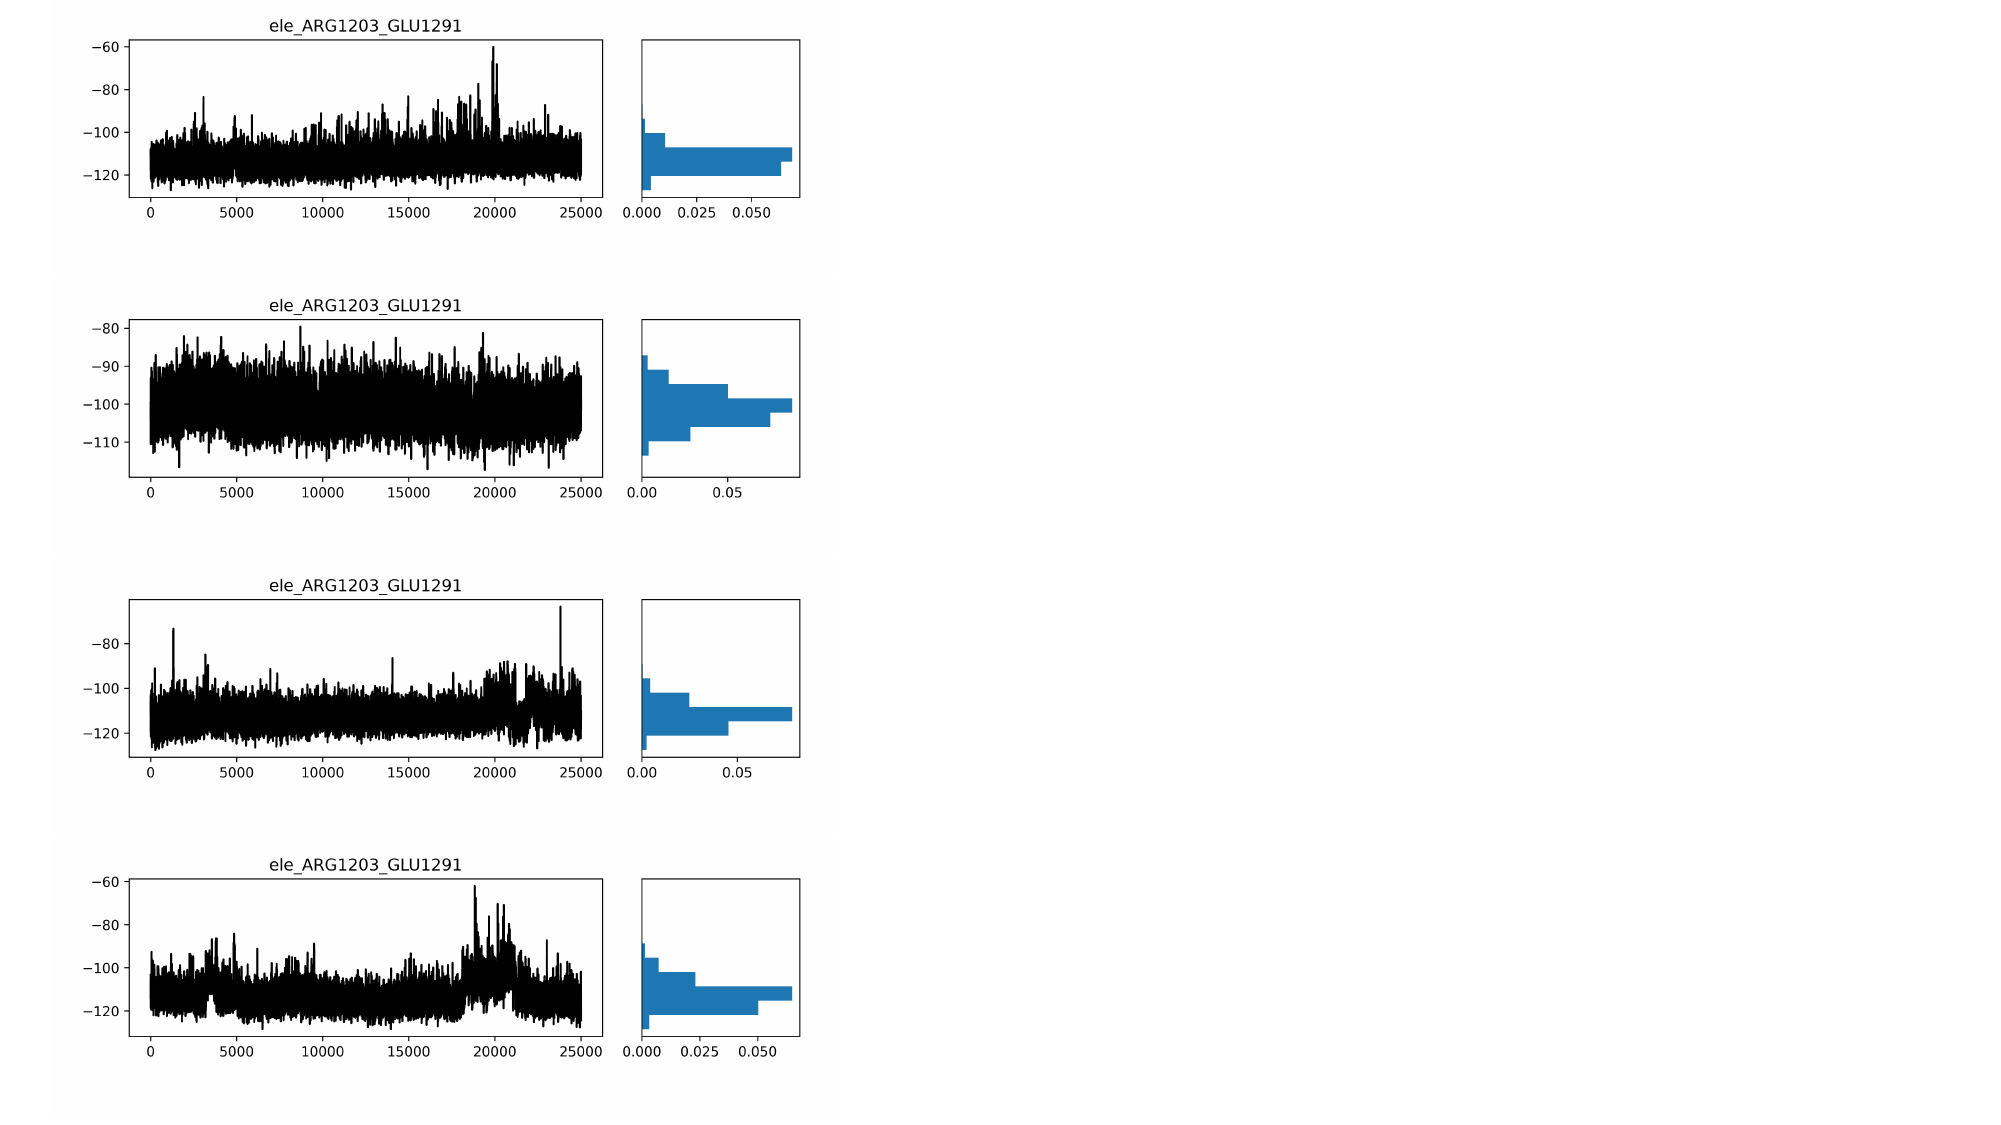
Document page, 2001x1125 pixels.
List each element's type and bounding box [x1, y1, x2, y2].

picture [50, 279, 839, 556]
picture [50, 839, 839, 1115]
picture [50, 0, 839, 276]
picture [50, 559, 839, 836]
